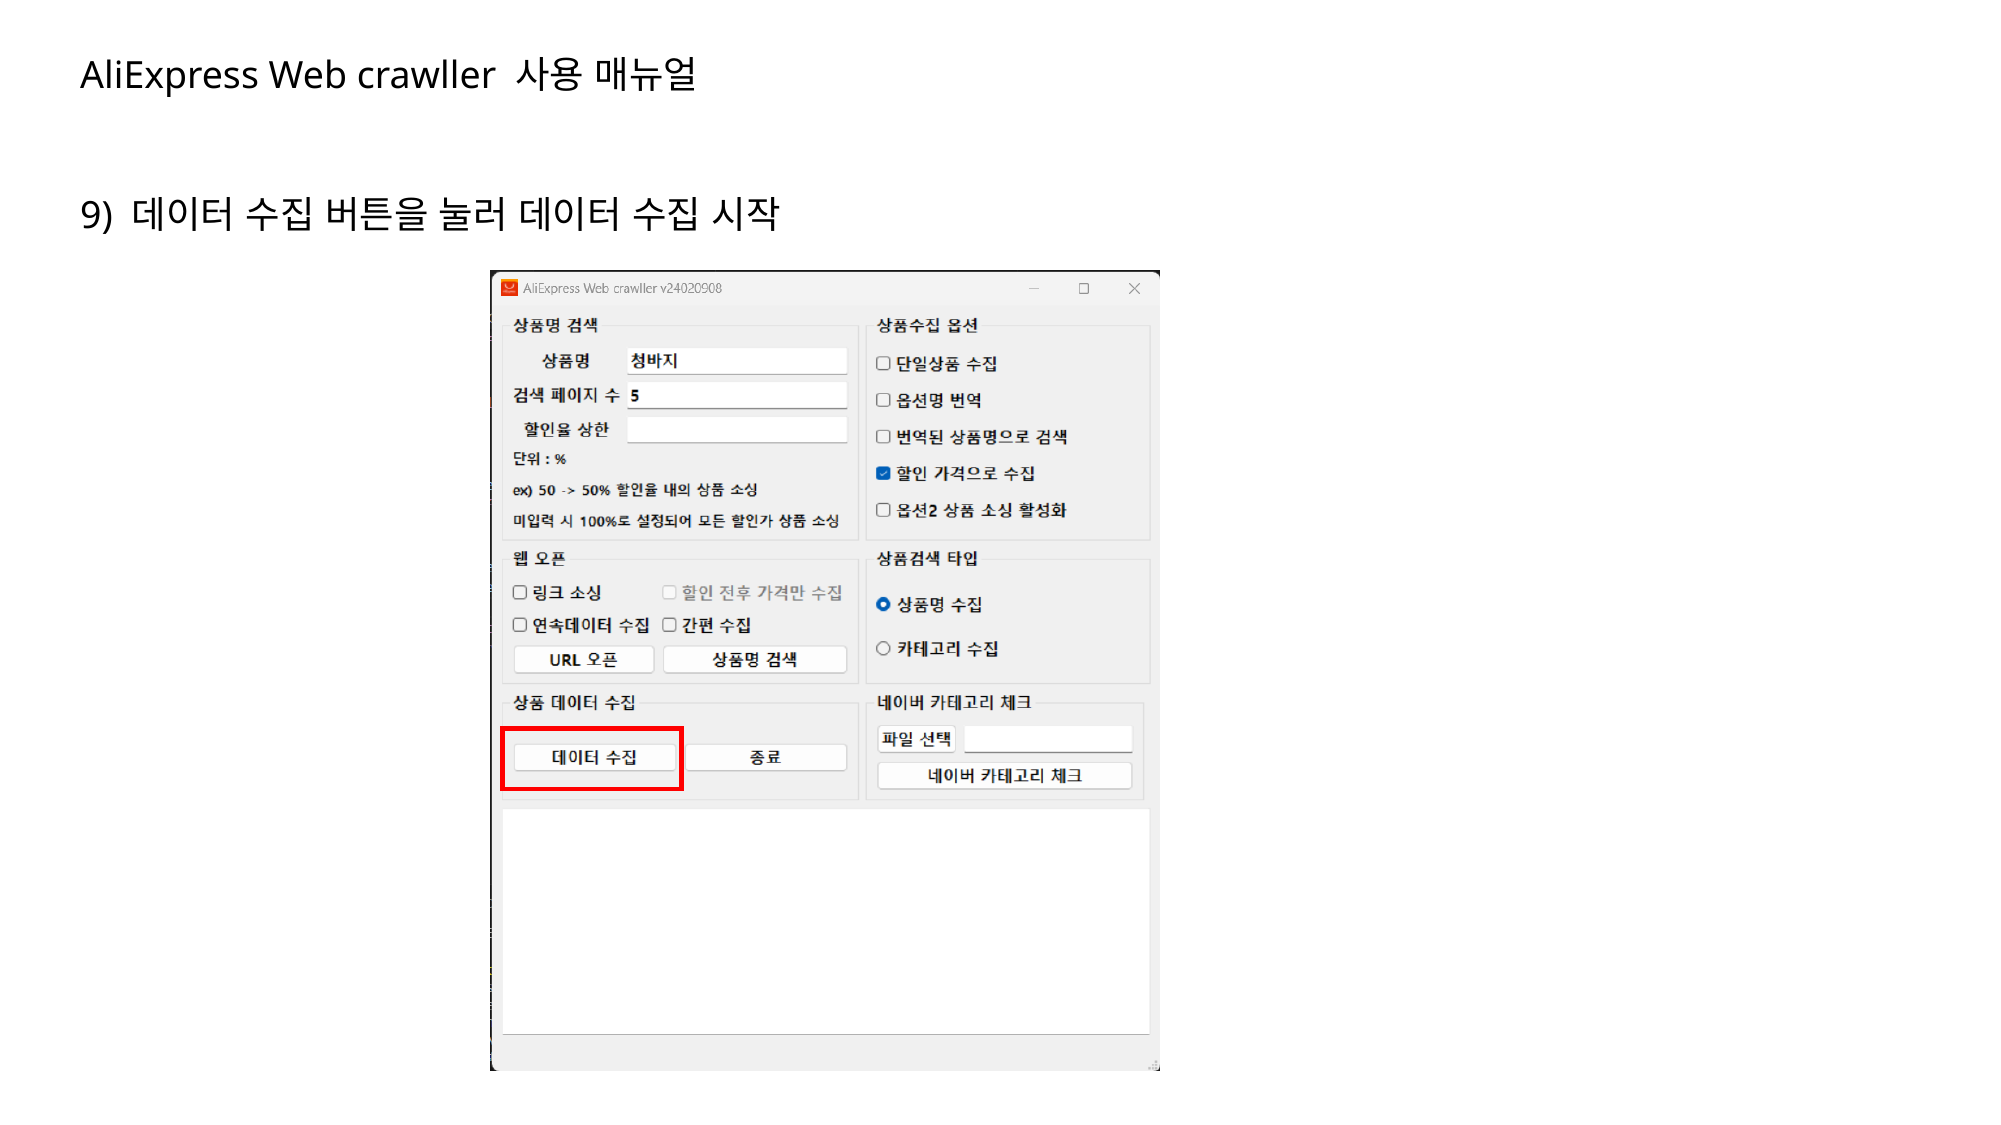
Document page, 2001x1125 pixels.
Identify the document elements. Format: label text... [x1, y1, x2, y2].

text_box AliExpress Web crawller 사용 매뉴얼 [65, 43, 825, 104]
text_box 9) 데이터 수집 버튼을 눌러 데이터 수집 시작 [65, 184, 1620, 244]
picture [490, 270, 1160, 1071]
